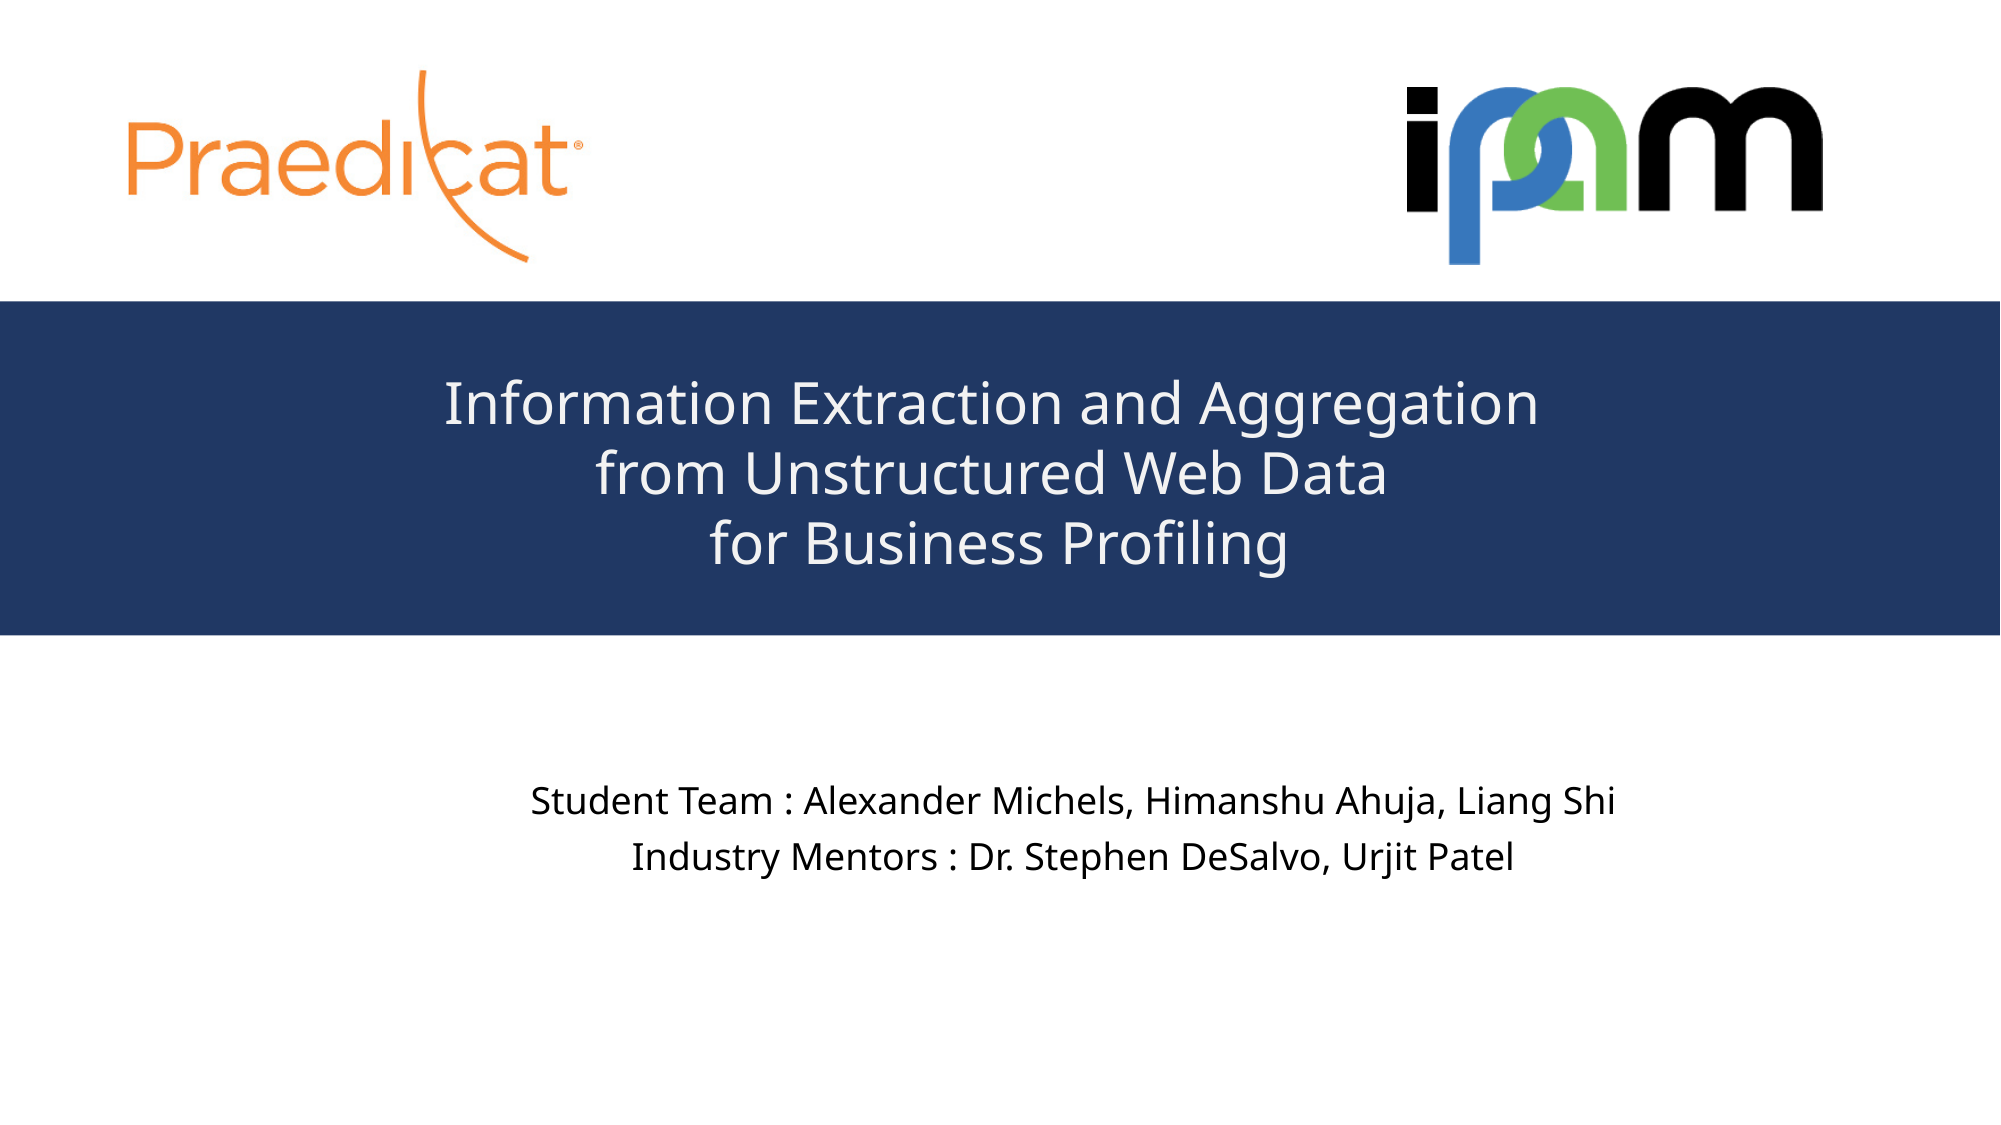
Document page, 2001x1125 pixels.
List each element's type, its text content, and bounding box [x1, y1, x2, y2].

picture [64, 30, 632, 302]
text_box Information Extraction and Aggregation from Unstructured Web Data for Business Profiling [0, 301, 2000, 636]
picture [1407, 87, 1823, 265]
text_box Student Team : Alexander Michels, Himanshu Ahuja, Liang Shi [228, 771, 1919, 828]
text_box Industry Mentors : Dr. Stephen DeSalvo, Urjit Patel [470, 827, 1678, 884]
